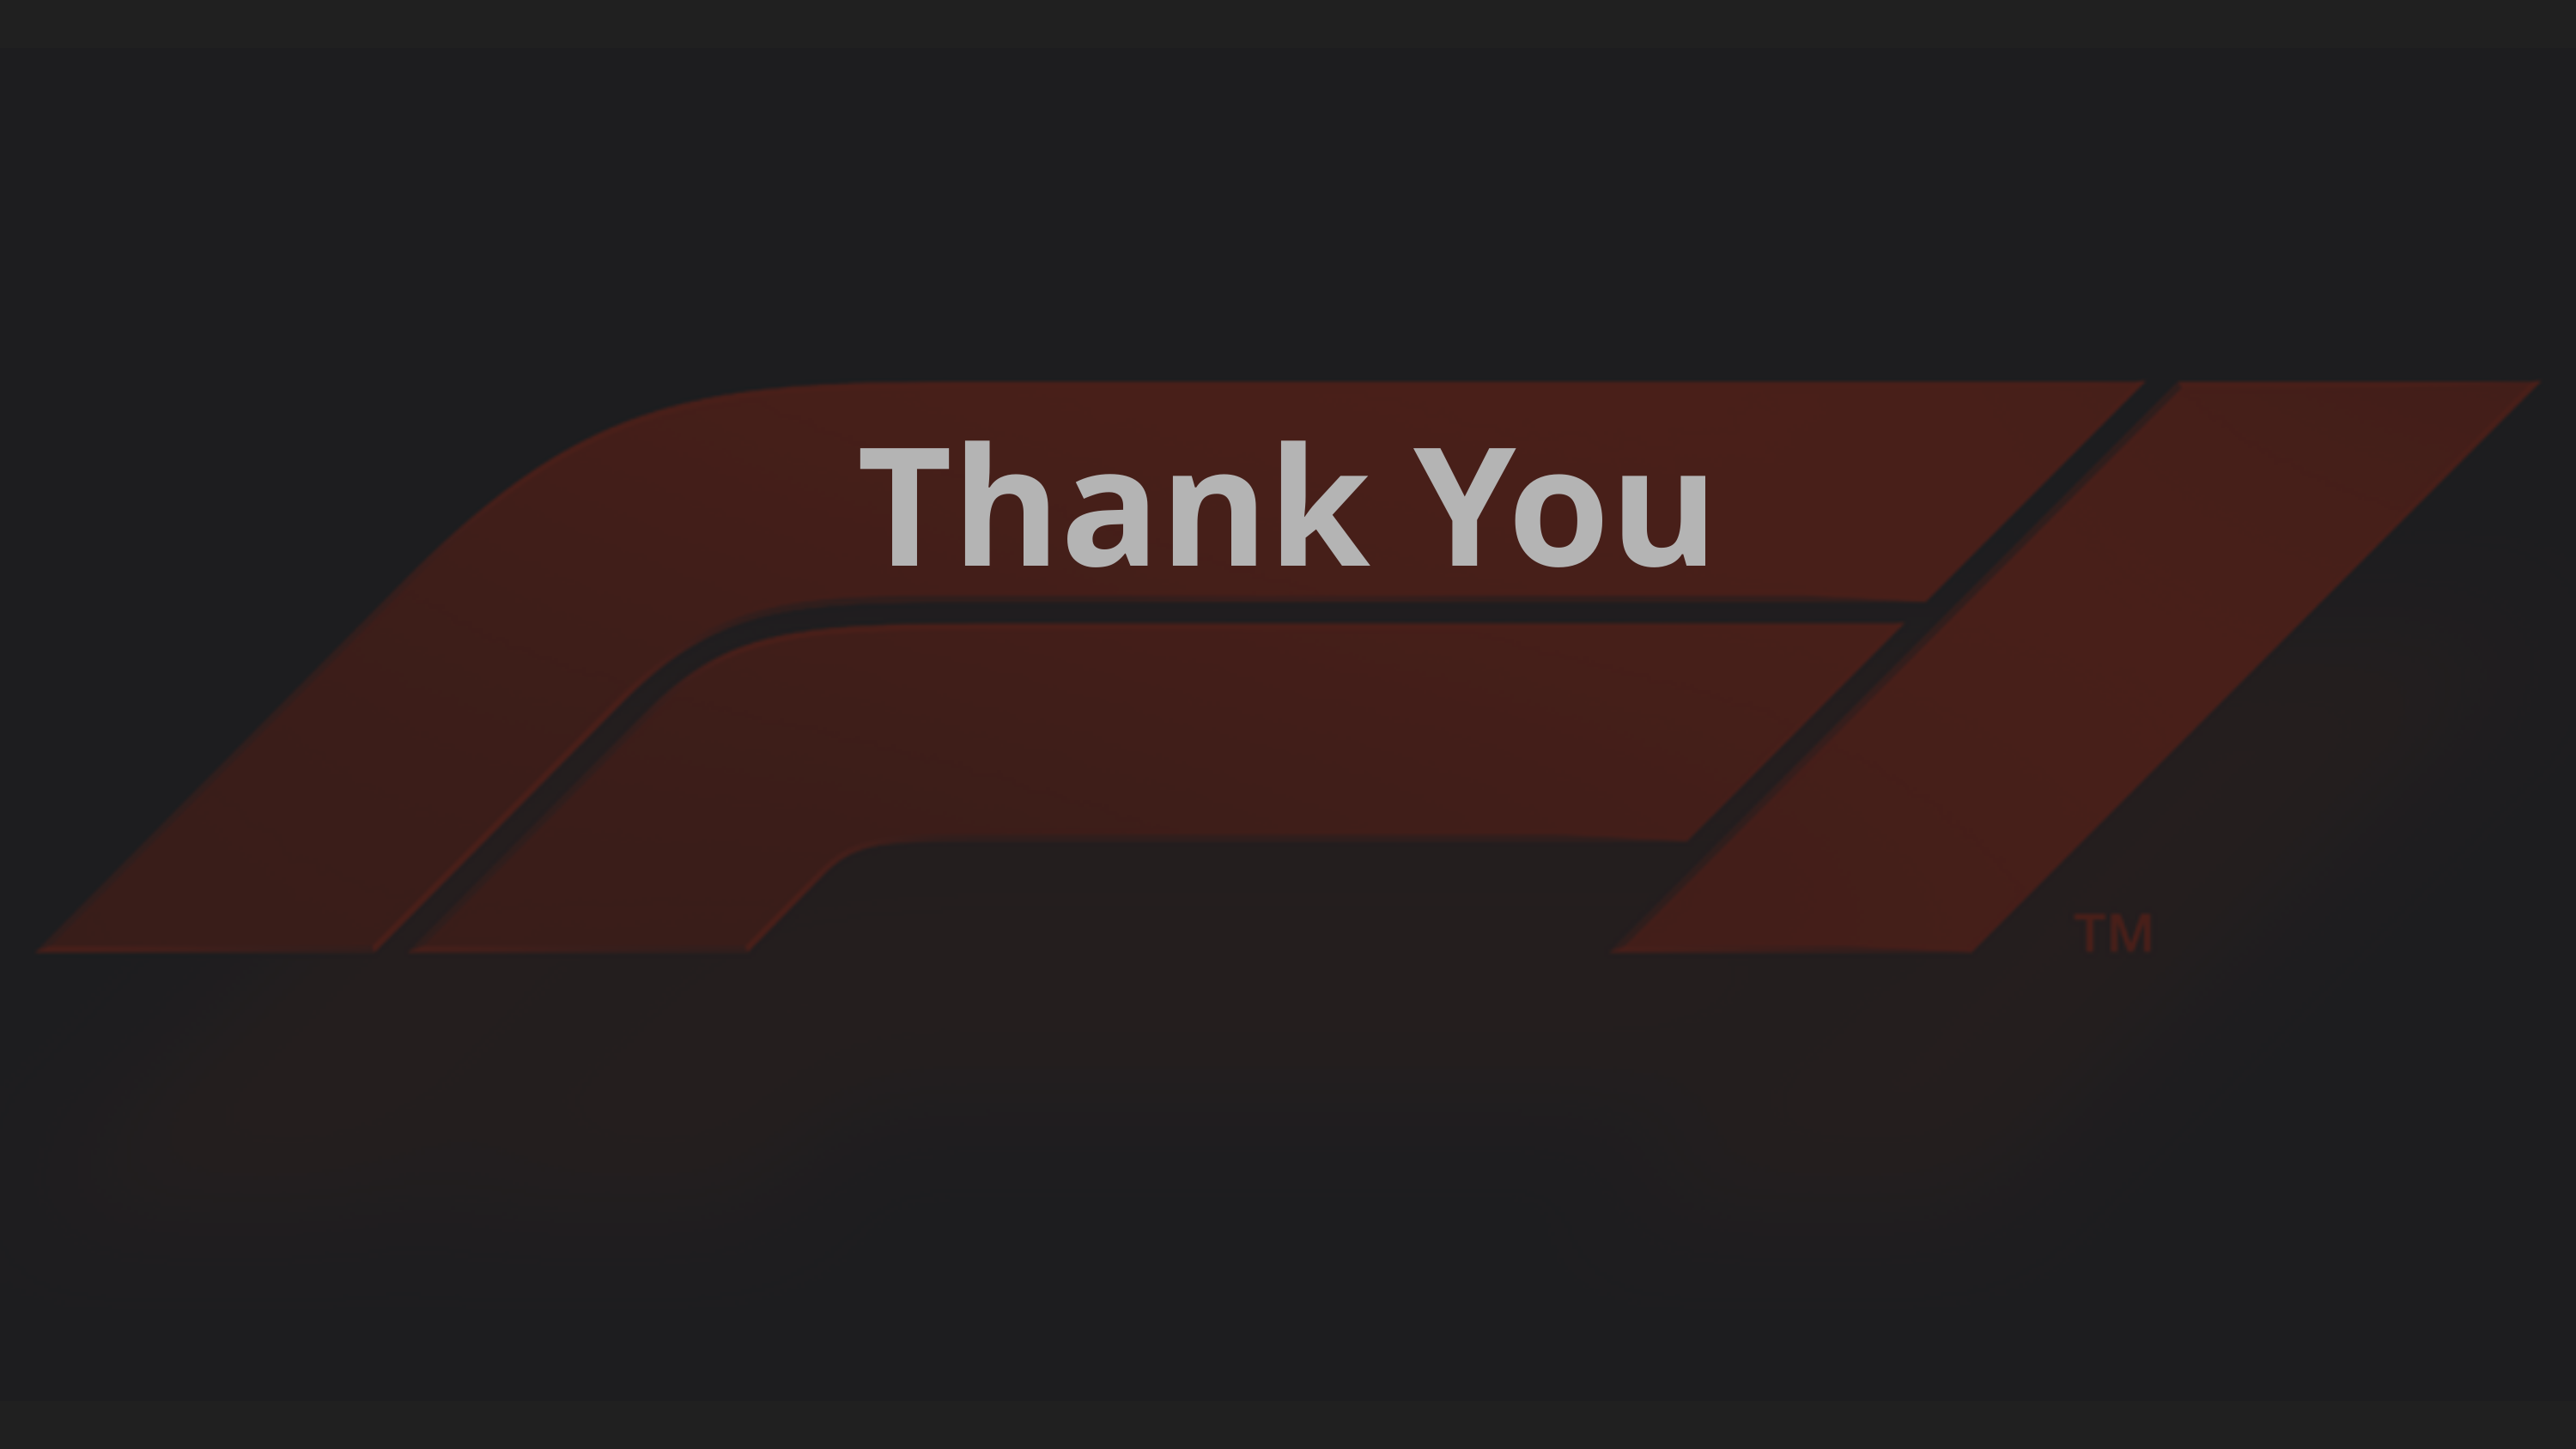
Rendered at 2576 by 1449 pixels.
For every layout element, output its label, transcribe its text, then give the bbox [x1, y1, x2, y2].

text_box [0, 48, 2576, 1401]
text_box Thank You [855, 368, 1721, 599]
